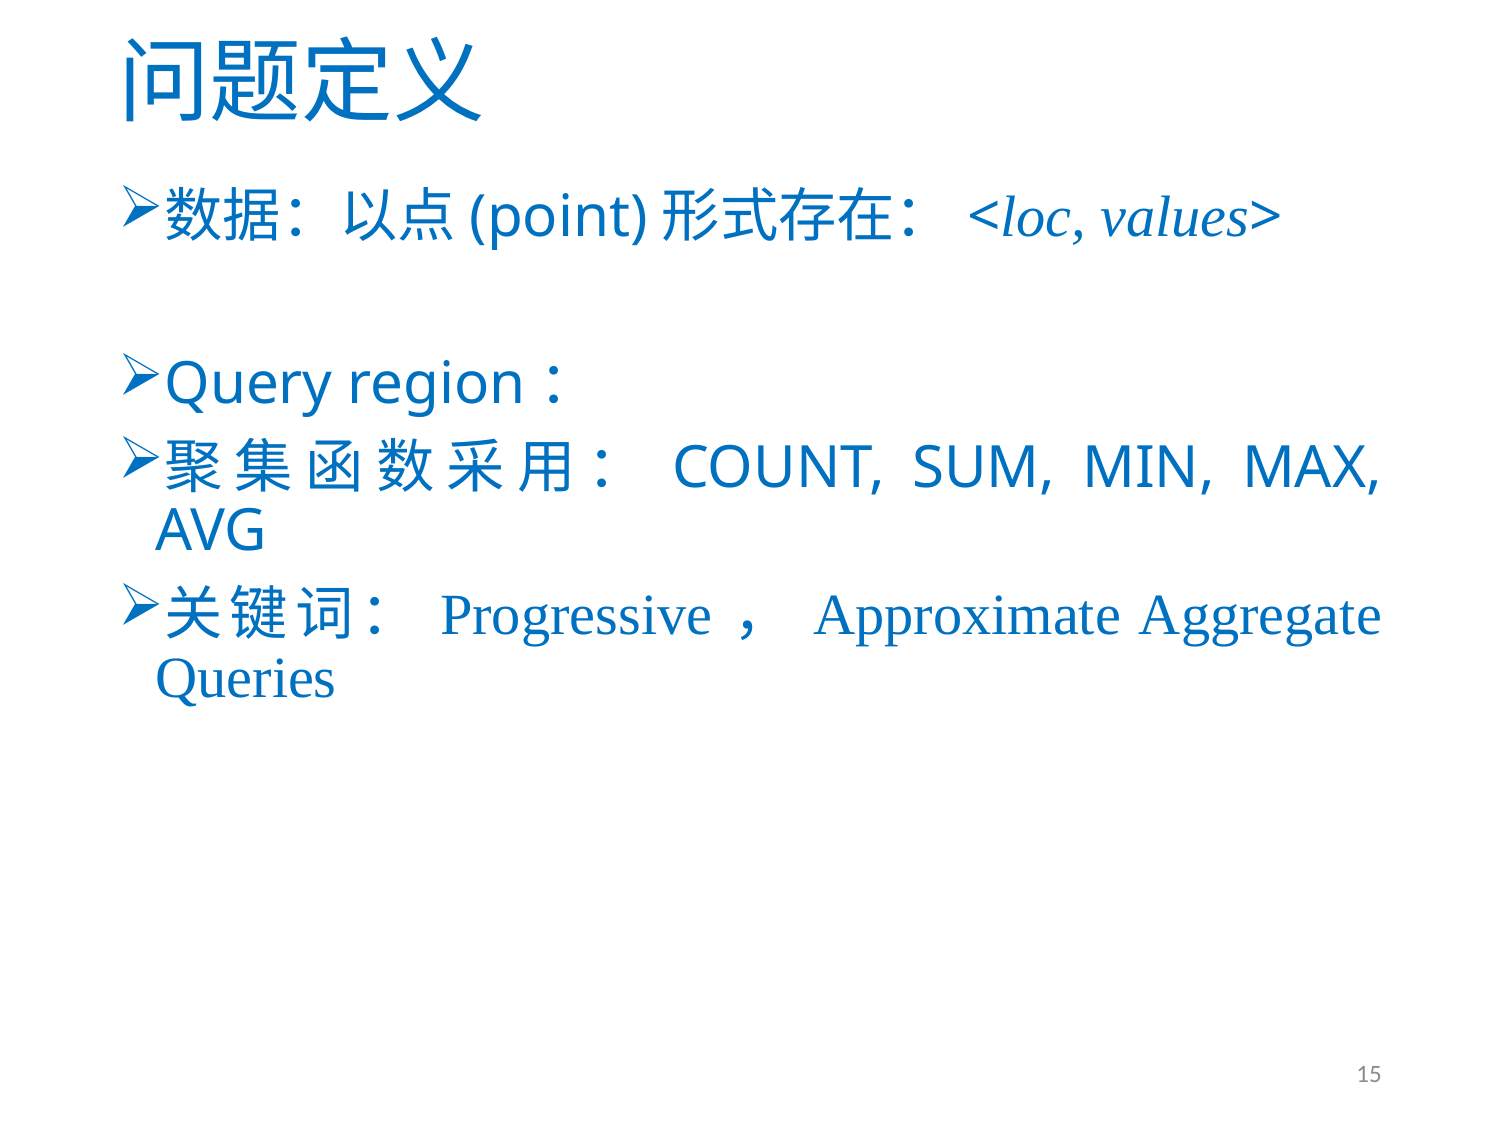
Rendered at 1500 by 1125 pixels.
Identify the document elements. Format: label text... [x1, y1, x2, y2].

title 问题定义 [103, 23, 1397, 147]
slide_number 15 [1059, 1042, 1397, 1103]
